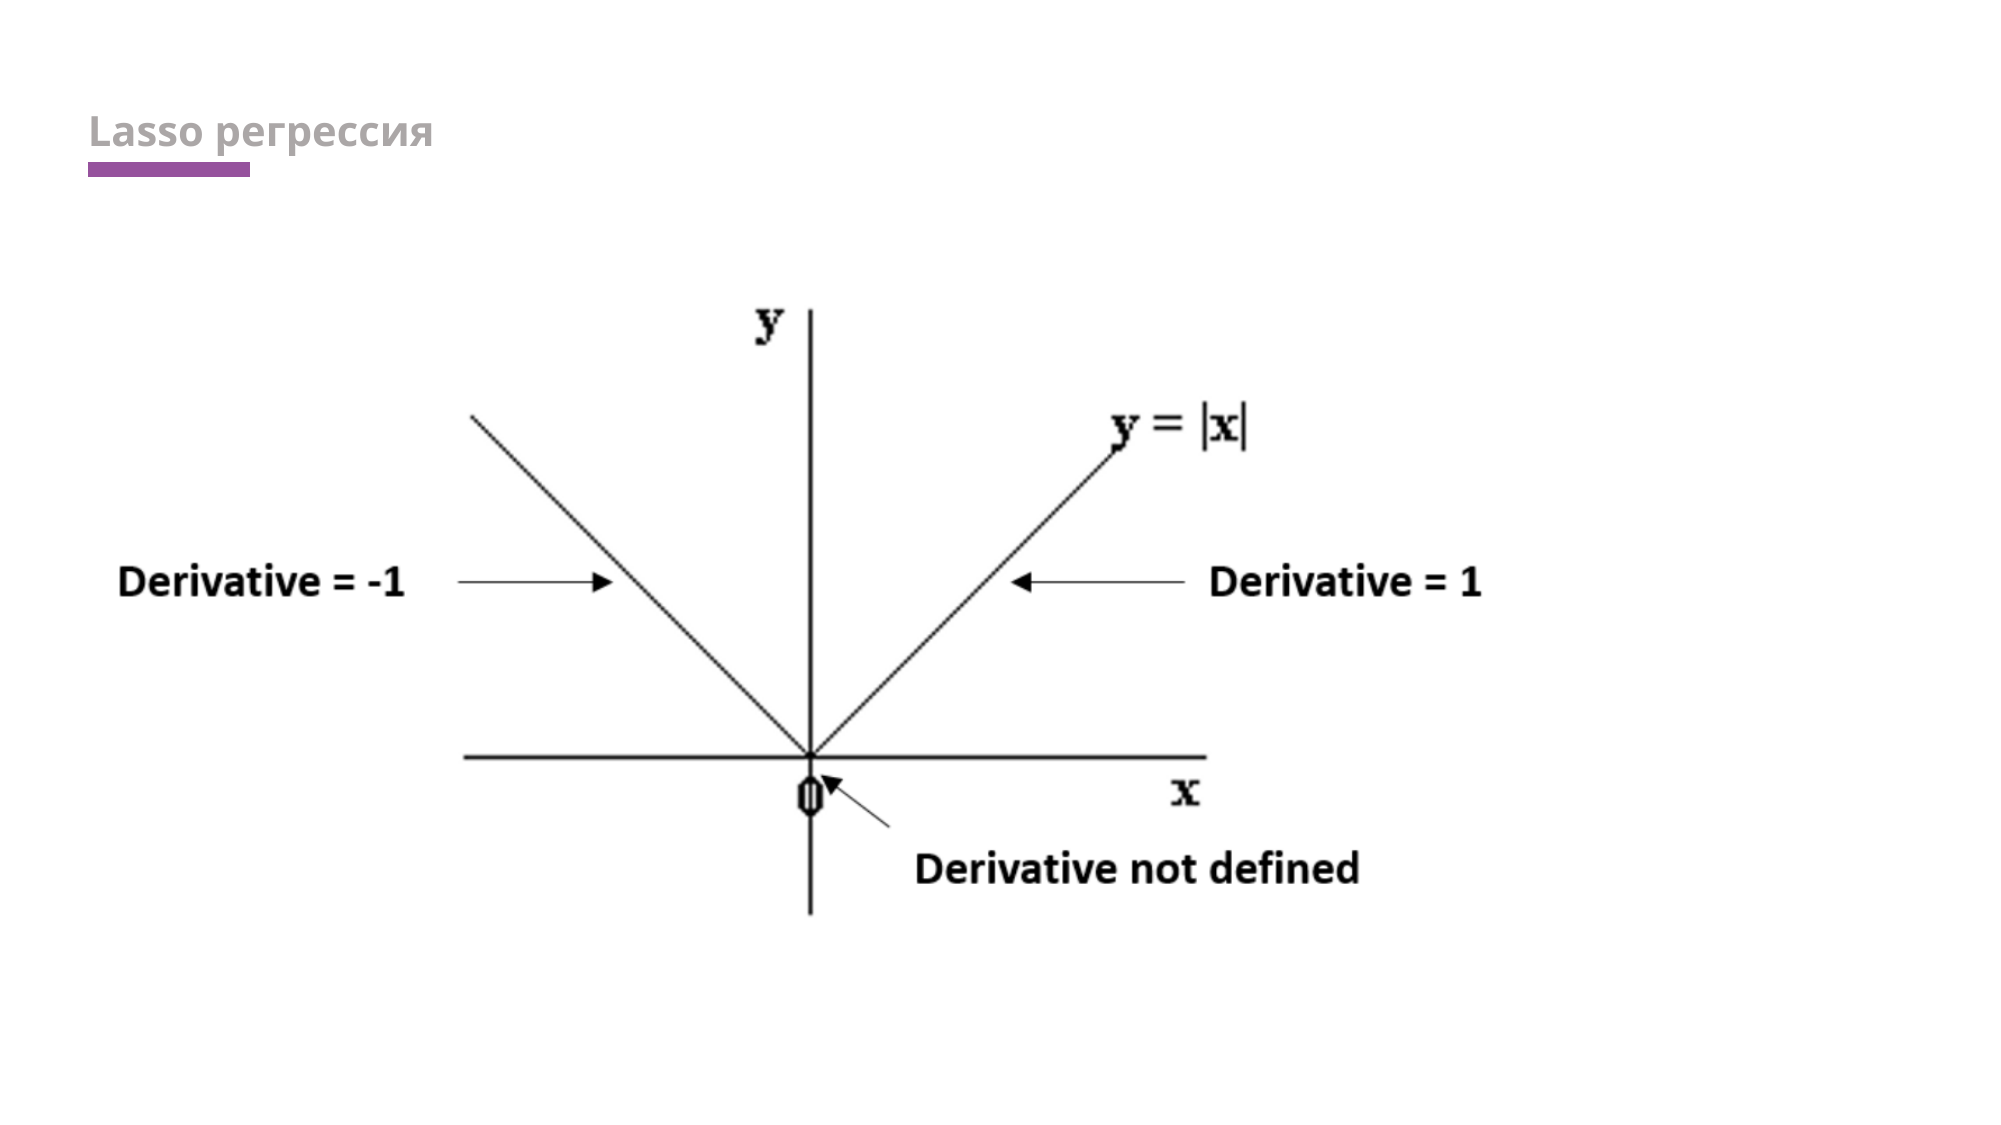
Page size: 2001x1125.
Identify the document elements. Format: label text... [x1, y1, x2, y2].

picture [87, 220, 1771, 965]
list Lasso регрессия [87, 87, 1916, 178]
